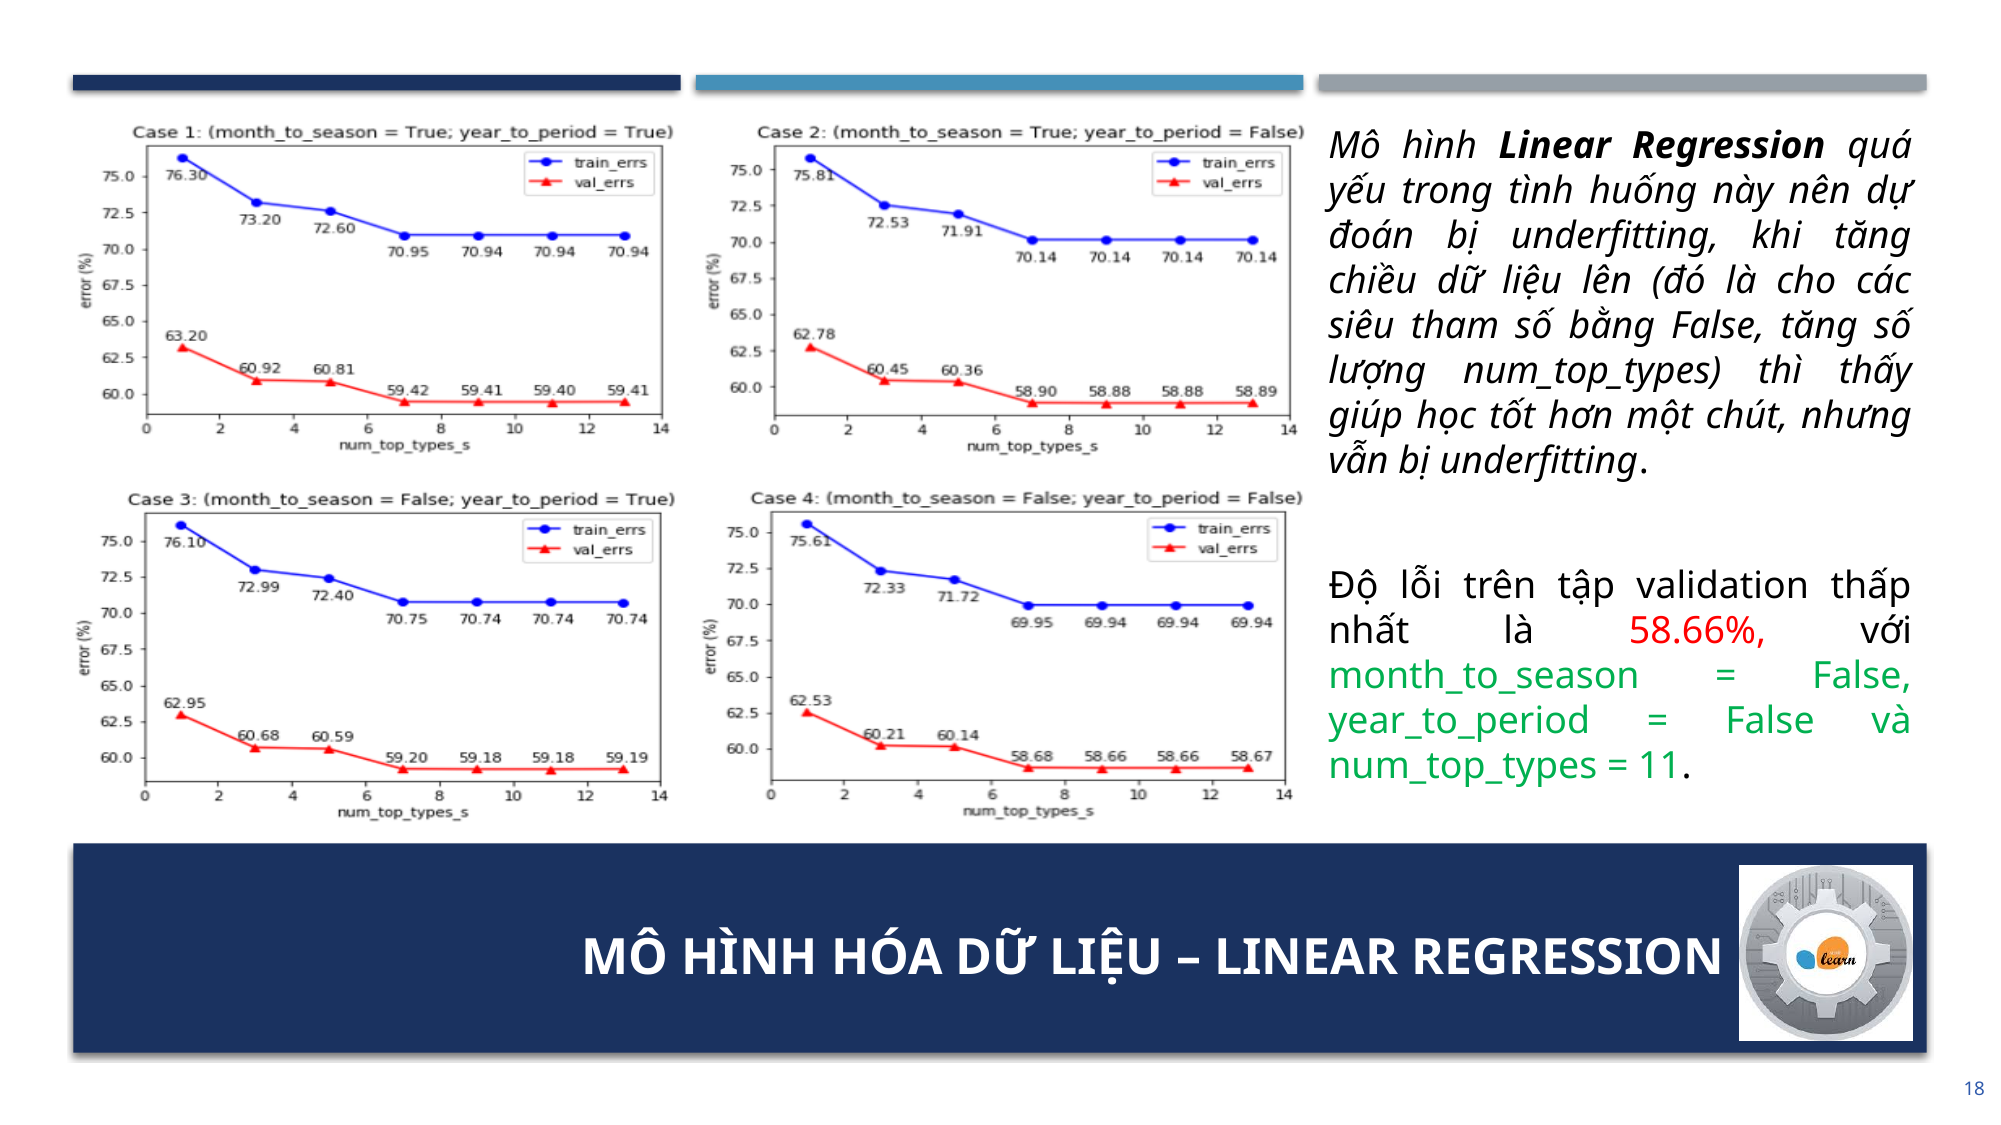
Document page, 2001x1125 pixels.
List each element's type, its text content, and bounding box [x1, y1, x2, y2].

picture [1739, 864, 1913, 1042]
text_box Mô hình Linear Regression quá yếu trong tình huống này nên dự đoán bị underfitting, khi tăng chiều dữ liệu lên (đó là cho các siêu tham số bằng False, tăng số lượng num_top_types) thì thấy giúp học tốt hơn một chút, nhưng vẫn bị underfitting. [1317, 113, 1927, 489]
text_box Độ lỗi trên tập validation thấp nhất là 58.66%, với month_to_season = False, year_to_period = False và num_top_types = 11. [1321, 553, 1927, 794]
title Mô hình hóa dữ liệu – LINear regression [110, 897, 1733, 1012]
slide_number 18 [1827, 1059, 2000, 1120]
picture [72, 113, 1315, 828]
